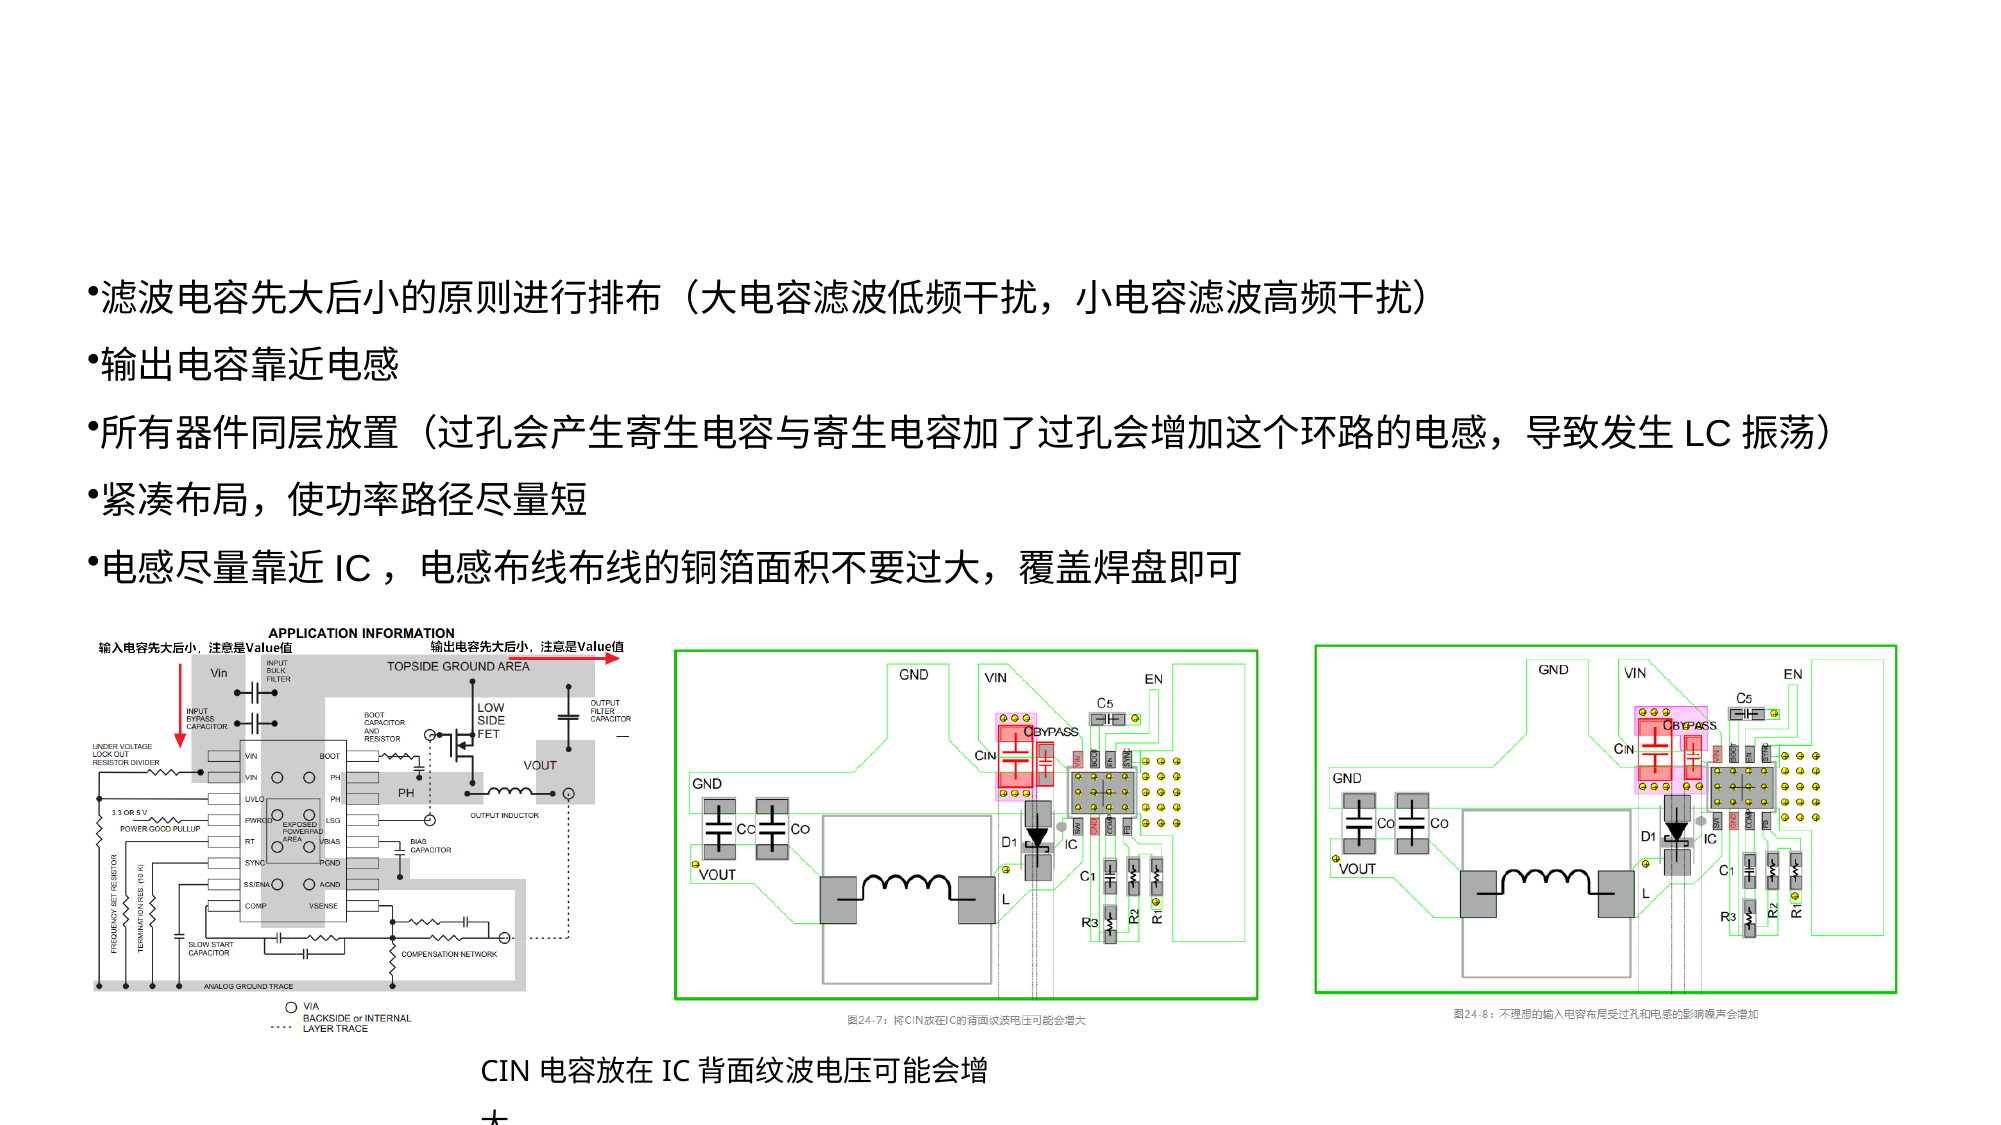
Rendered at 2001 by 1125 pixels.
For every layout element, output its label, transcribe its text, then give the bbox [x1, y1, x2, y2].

text_box 滤波电容先大后小的原则进行排布（大电容滤波低频干扰，小电容滤波高频干扰） 输出电容靠近电感 所有器件同层放置（过孔会产生寄生电容与寄生电容加了过孔会增加这个环路的电感，导致发生LC振荡） 紧凑布局，使功率路径尽量短 电感尽量靠近IC，电感布线布线的铜箔面积不要过大，覆盖焊盘即可 [72, 200, 1957, 641]
picture [72, 624, 661, 1040]
text_box CIN电容放在IC背面纹波电压可能会增大 [437, 1027, 1024, 1103]
picture [666, 643, 1270, 1028]
picture [1304, 634, 1909, 1028]
